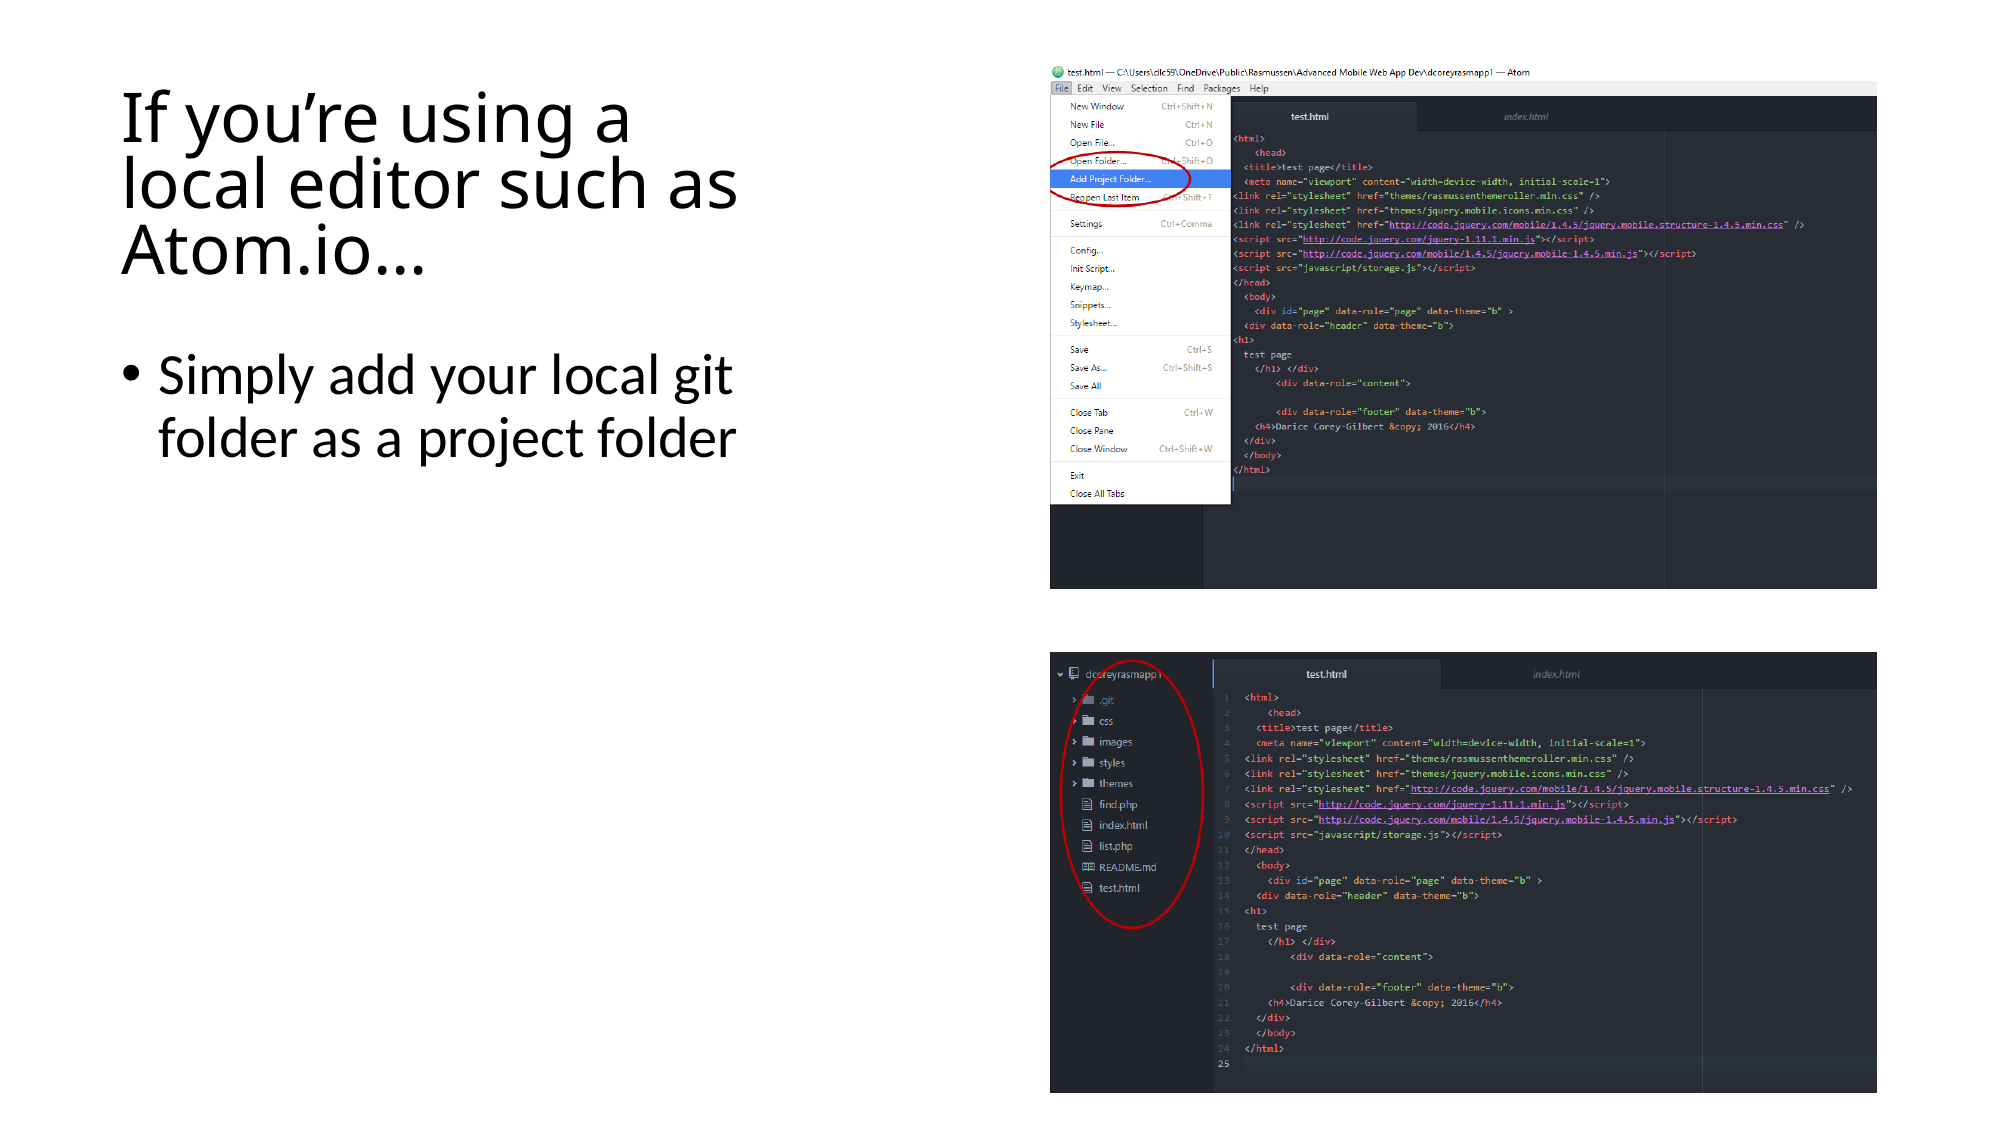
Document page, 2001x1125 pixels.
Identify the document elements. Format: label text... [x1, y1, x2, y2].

picture [1050, 652, 1877, 1093]
list Simply add your local git folder as a project folder [106, 336, 790, 1025]
picture [1050, 63, 1877, 589]
title If you’re using a local editor such as Atom.io… [106, 74, 790, 304]
